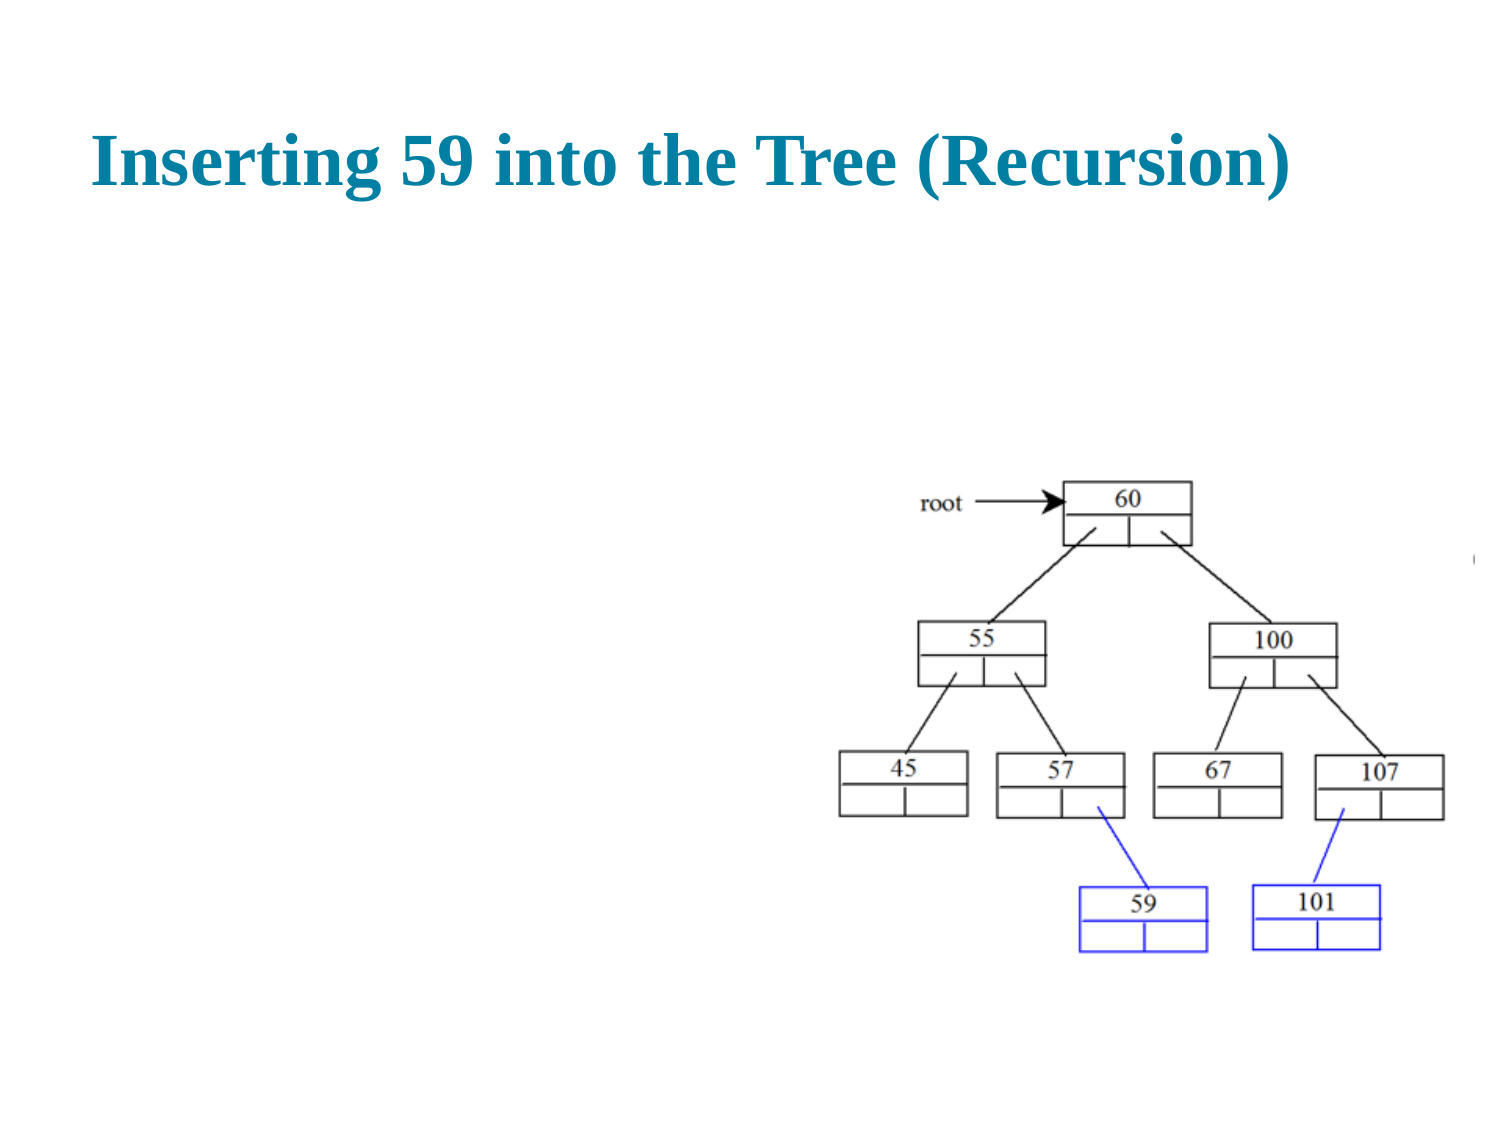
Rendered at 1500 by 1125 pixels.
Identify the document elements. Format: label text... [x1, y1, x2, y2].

title Inserting 59 into the Tree (Recursion) [75, 35, 1333, 216]
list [838, 473, 1475, 974]
